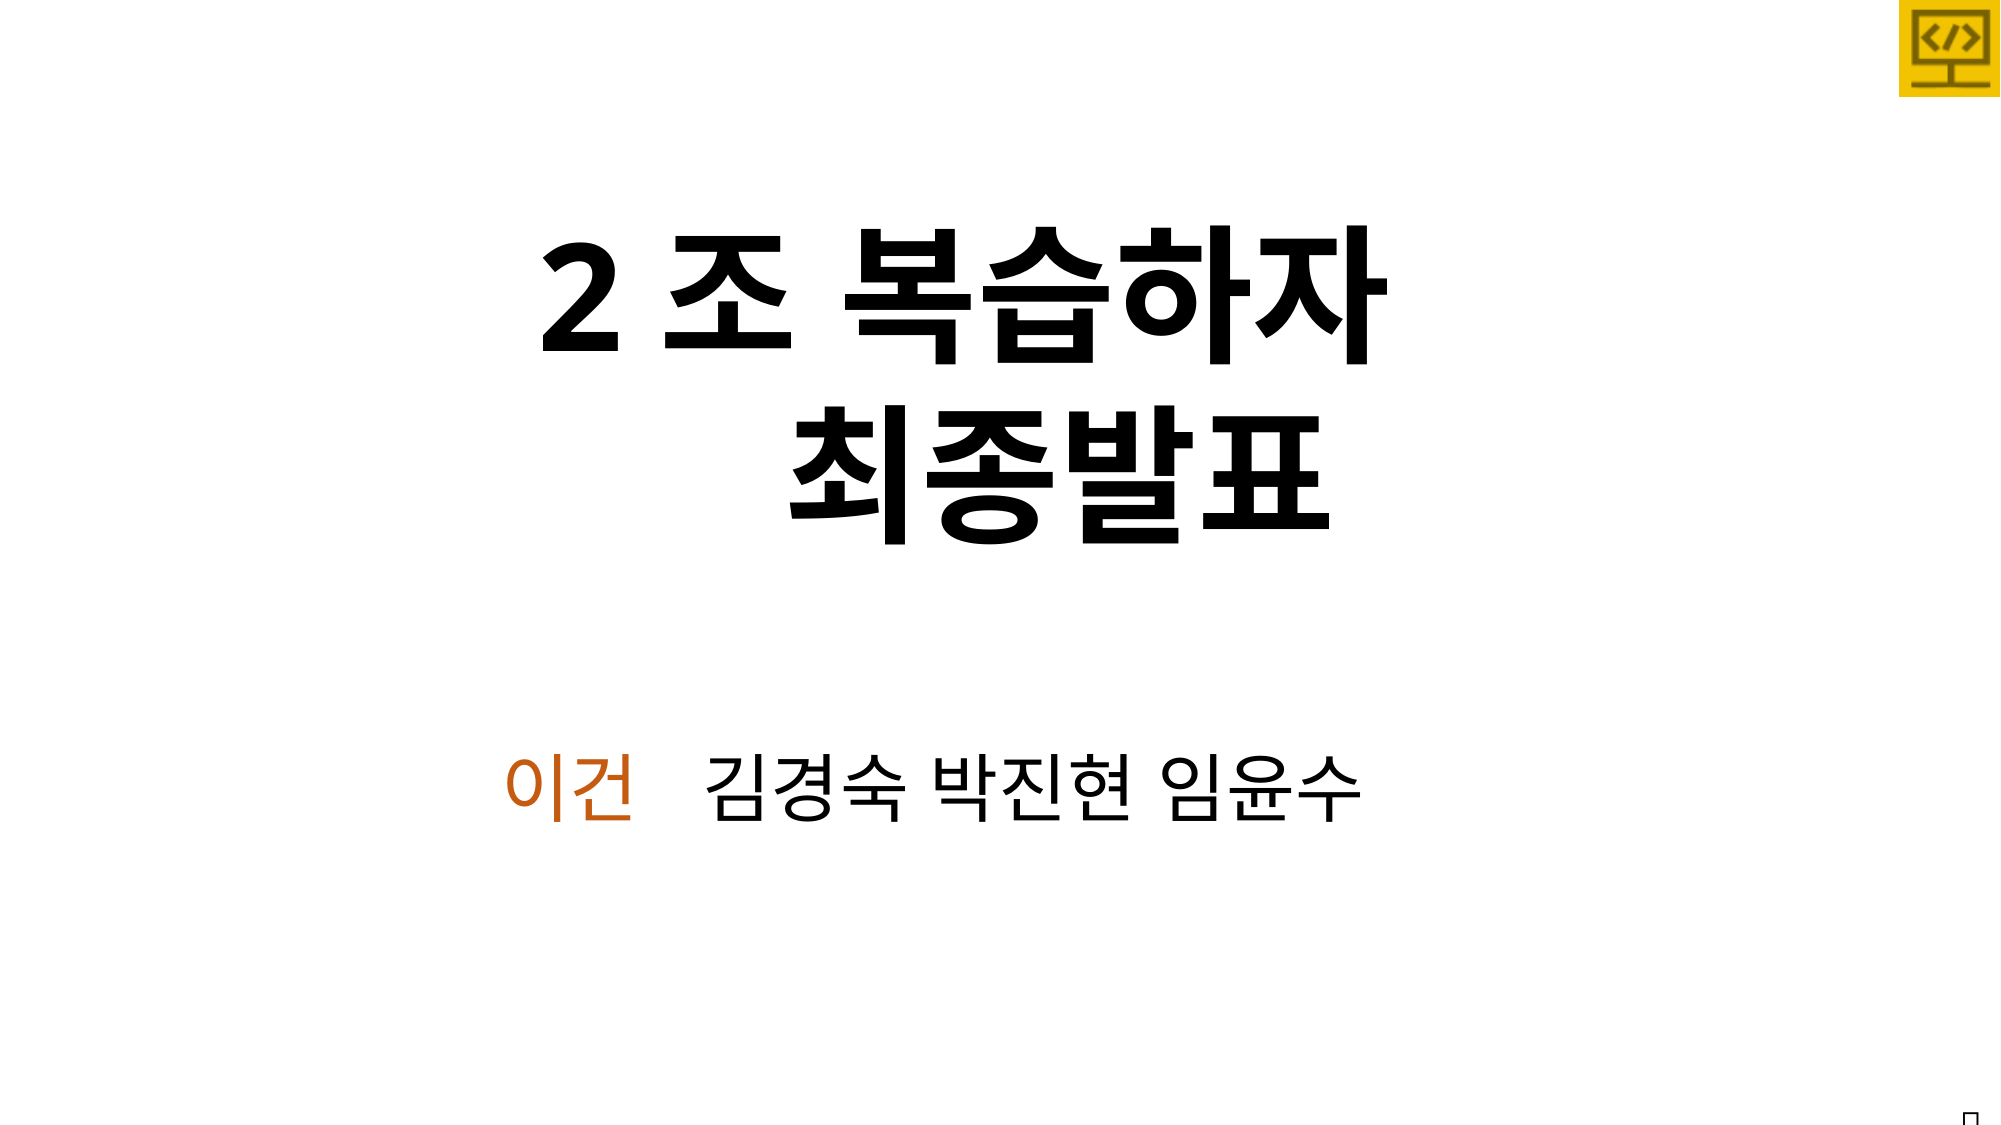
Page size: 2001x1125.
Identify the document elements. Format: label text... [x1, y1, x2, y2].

text_box 이건 김경숙 박진현 임윤수 [486, 733, 1607, 839]
text_box 🥕 [1944, 1094, 2000, 1125]
picture [1899, 0, 2000, 97]
text_box 2조 복습하자 최종발표 [522, 194, 1407, 569]
